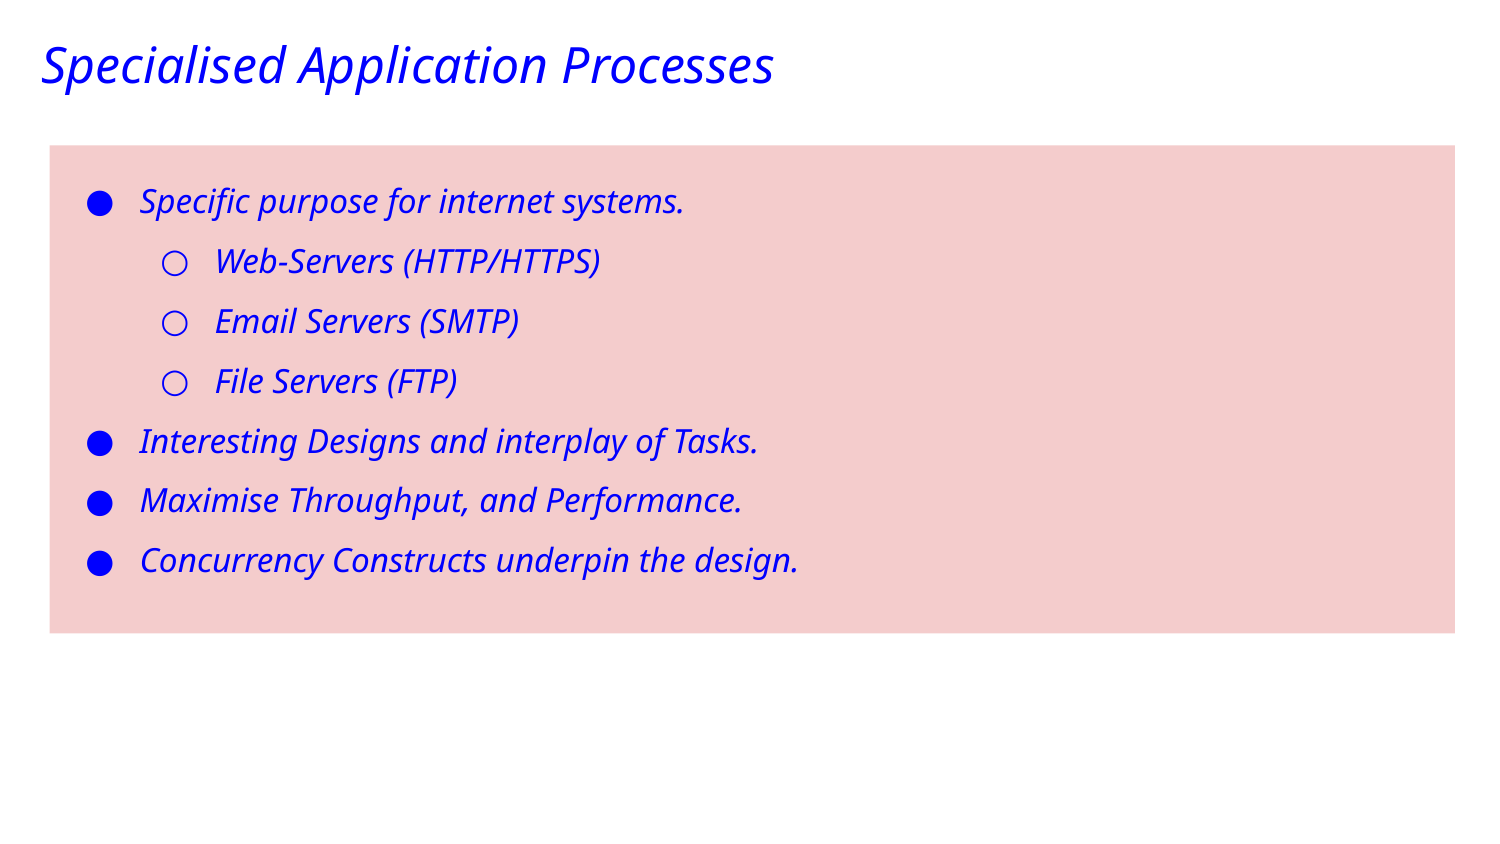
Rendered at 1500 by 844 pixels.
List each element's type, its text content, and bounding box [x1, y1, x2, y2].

text_box Specific purpose for internet systems. Web-Servers (HTTP/HTTPS) Email Servers (SMTP) File Servers (FTP) Interesting Designs and interplay of Tasks. Maximise Throughput, and Performance. Concurrency Constructs underpin the design. [49, 145, 1455, 634]
text_box Specialised Application Processes [26, 18, 1301, 108]
